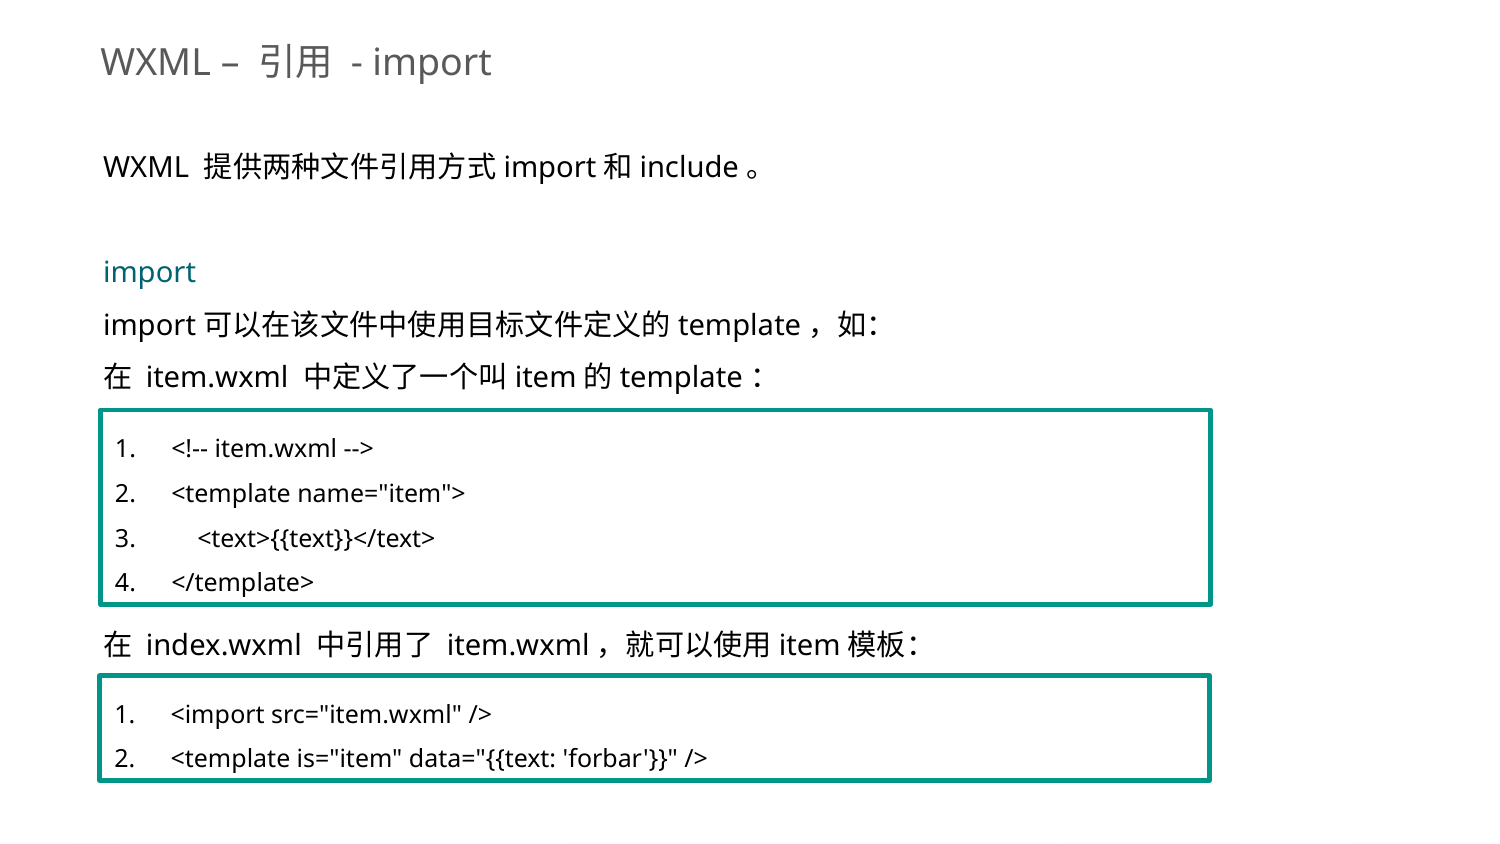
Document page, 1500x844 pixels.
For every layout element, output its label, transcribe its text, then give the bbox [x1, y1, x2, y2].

text_box <import src="item.wxml" /> <template is="item" data="{{text: 'forbar'}}" /> [97, 674, 1212, 782]
text_box WXML – 引用 - import [100, 28, 857, 92]
text_box <!-- item.wxml --> <template name="item"> <text>{{text}}</text> </template> [98, 408, 1213, 601]
text_box WXML 提供两种文件引用方式import和include。 import import可以在该文件中使用目标文件定义的template，如： 在 item.wxml 中定义了一个叫item的template： [88, 123, 1294, 401]
text_box 在 index.wxml 中引用了 item.wxml，就可以使用item模板： [88, 601, 1294, 669]
